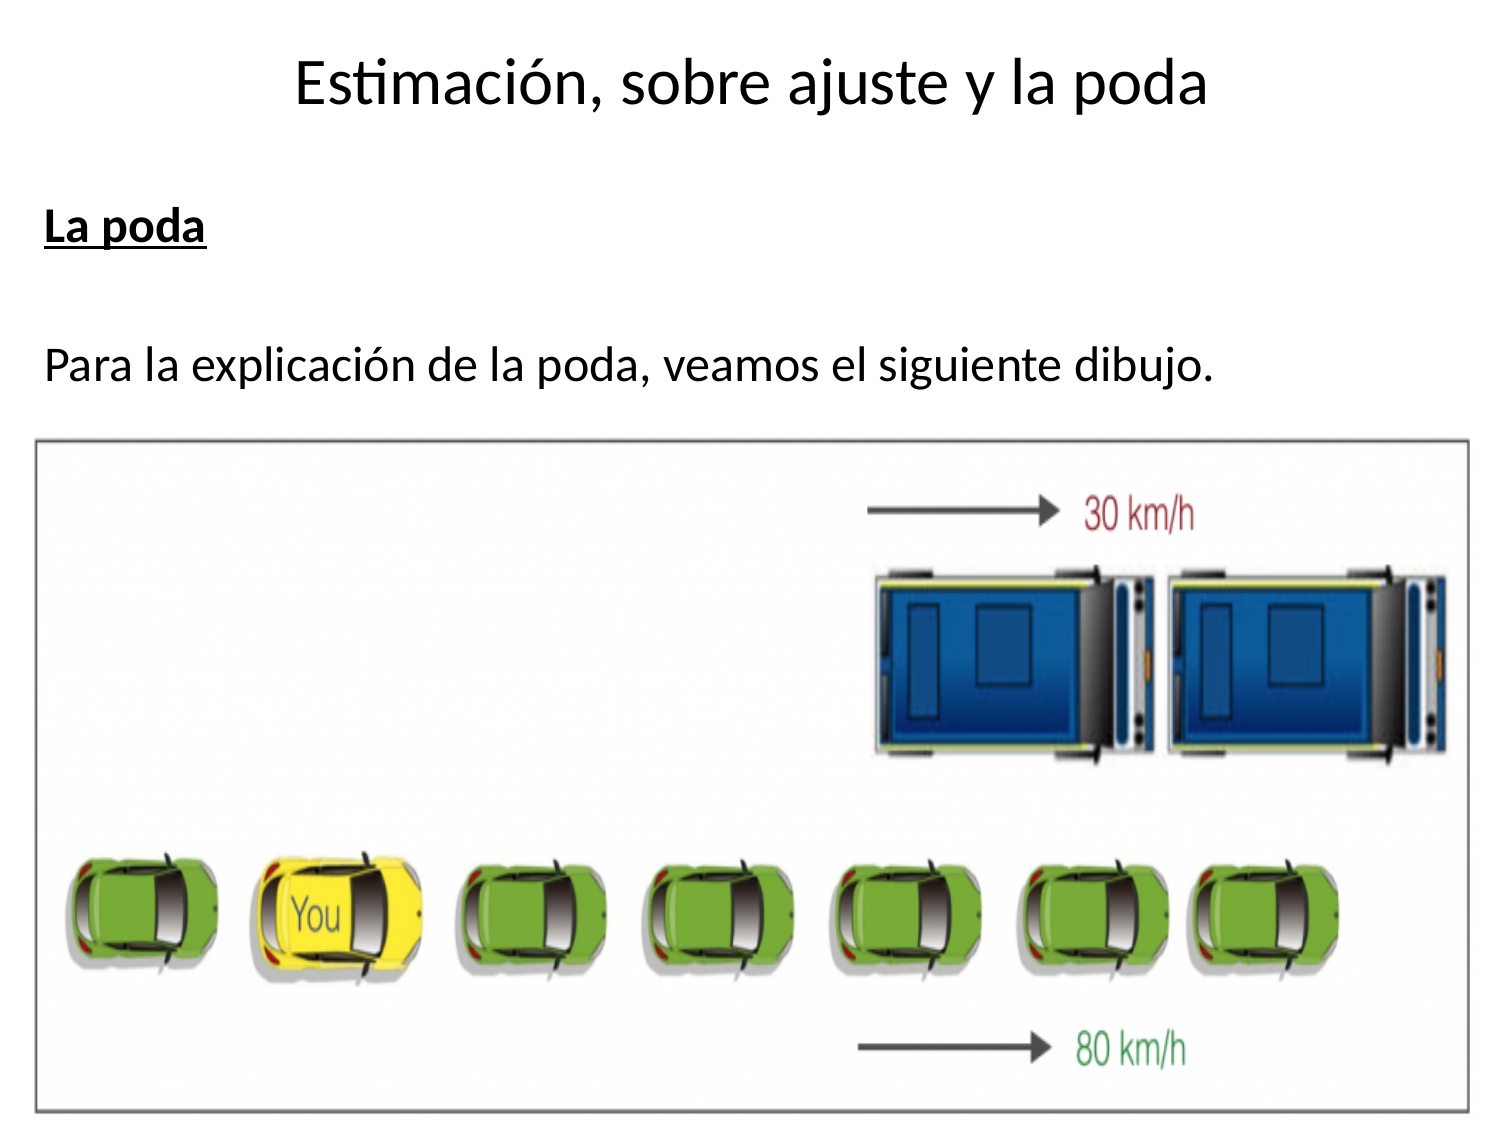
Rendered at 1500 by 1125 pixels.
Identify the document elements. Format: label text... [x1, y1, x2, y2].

list La poda Para la explicación de la poda, veamos el siguiente dibujo. [29, 184, 1477, 432]
text_box Estimación, sobre ajuste y la poda [17, 7, 1489, 149]
picture [29, 432, 1477, 1125]
